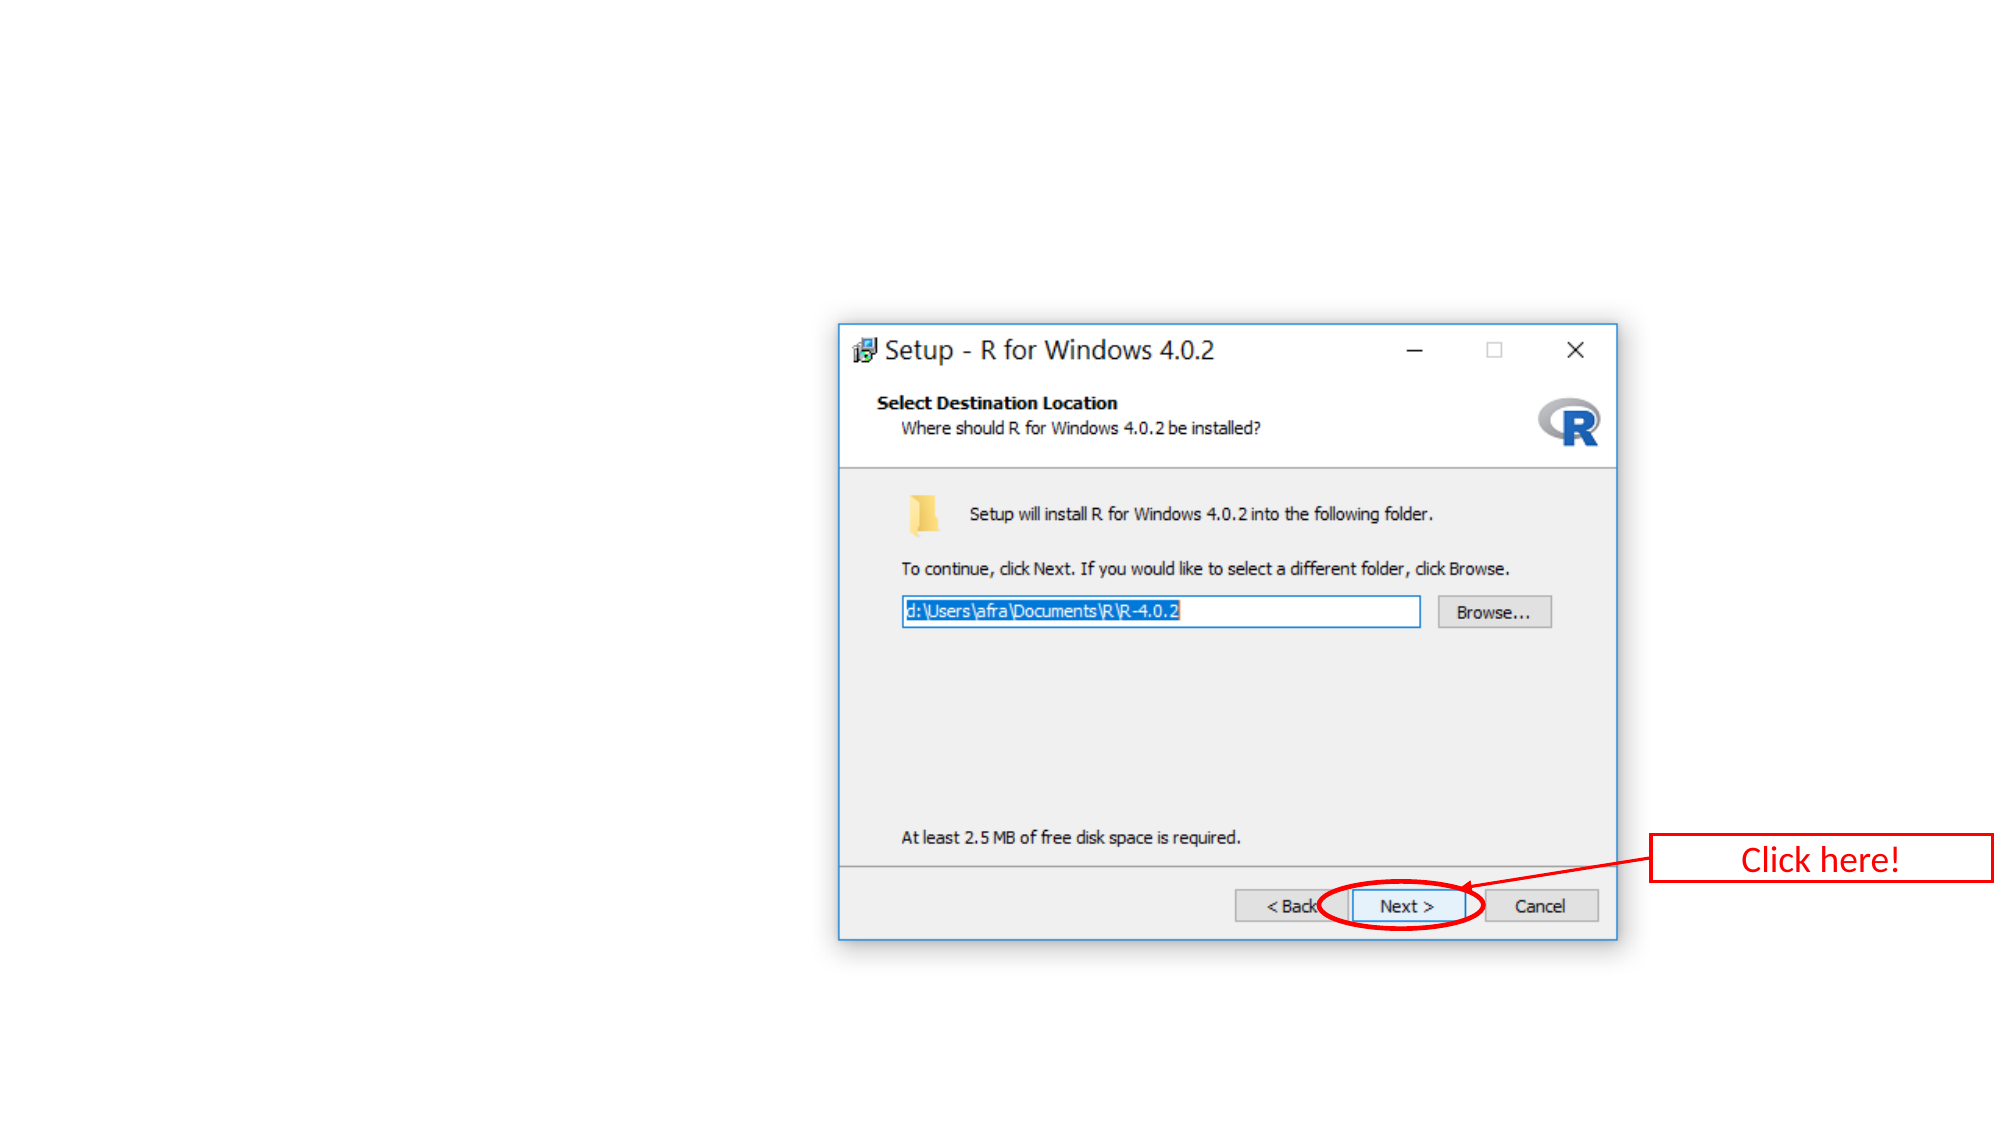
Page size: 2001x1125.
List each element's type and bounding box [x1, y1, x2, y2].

text_box [1459, 857, 1651, 889]
picture [740, 261, 2000, 1017]
